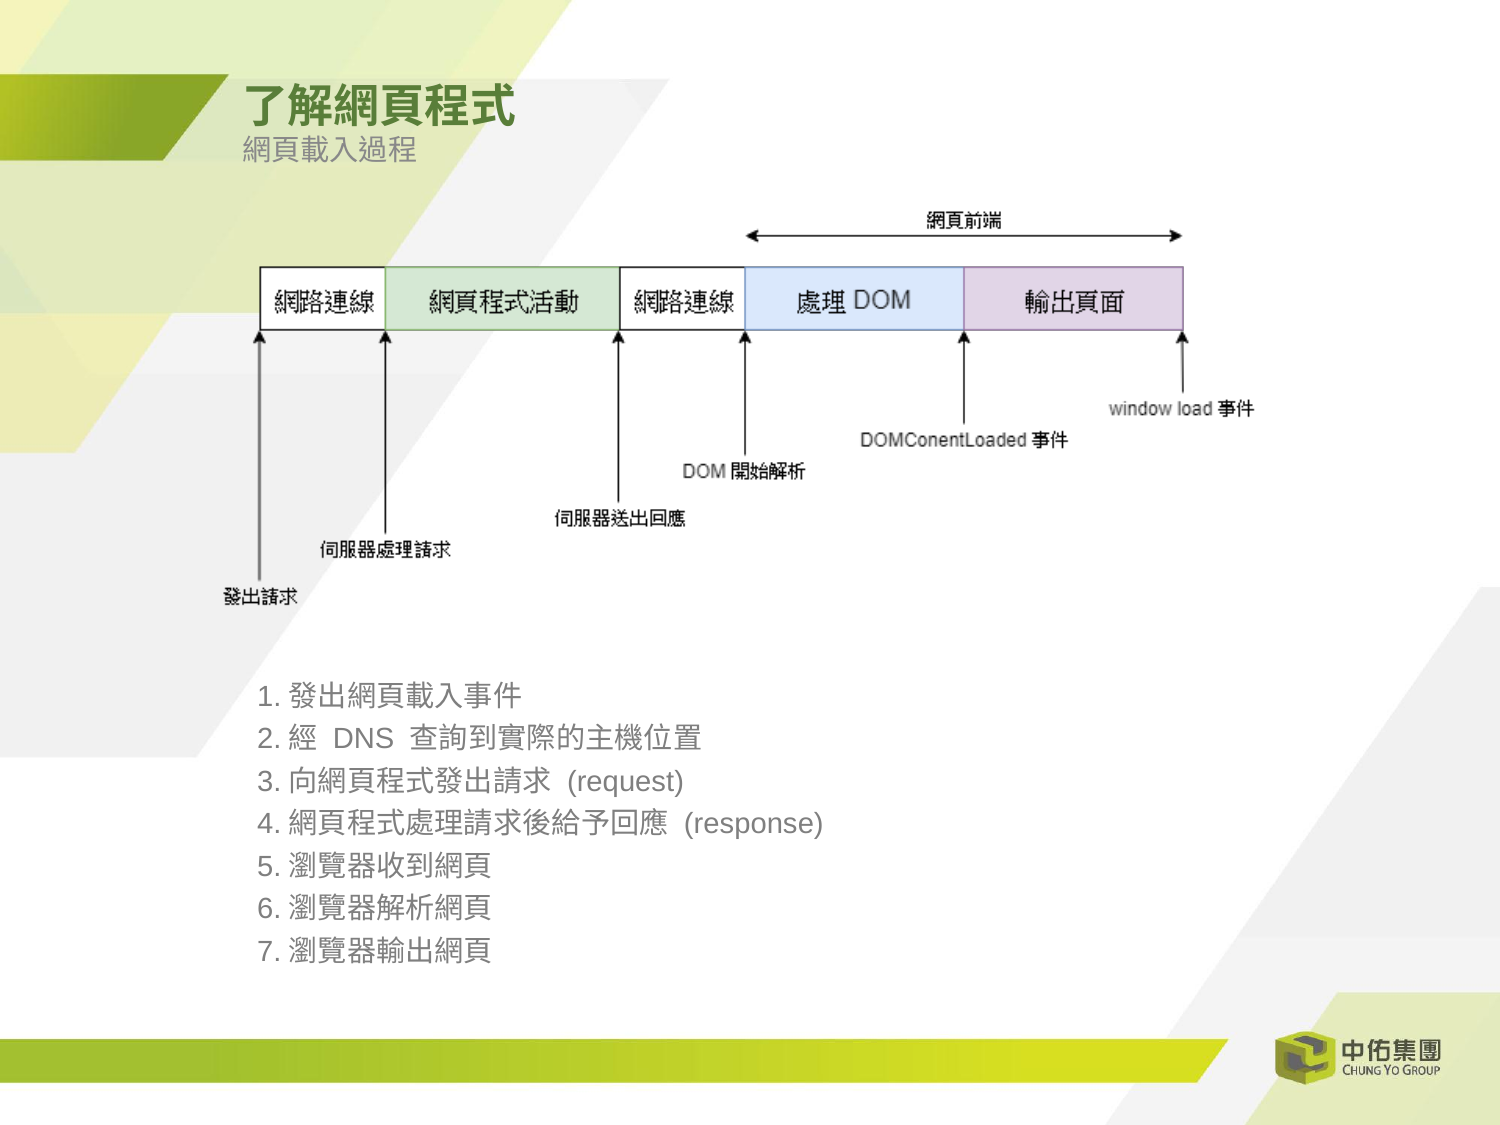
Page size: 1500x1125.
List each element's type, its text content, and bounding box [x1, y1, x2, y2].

list 了解網頁程式 [242, 80, 916, 127]
picture [0, 0, 1500, 1125]
list 網頁載入過程 [242, 137, 916, 161]
list 1.發出網頁載入事件 2.經 DNS 查詢到實際的主機位置 3.向網頁程式發出請求 (request) 4.網頁程式處理請求後給予回應 (response) 5.瀏覽器收到網頁 6.瀏覽器解析網頁 7.瀏覽器輸出網頁 [242, 669, 1258, 941]
